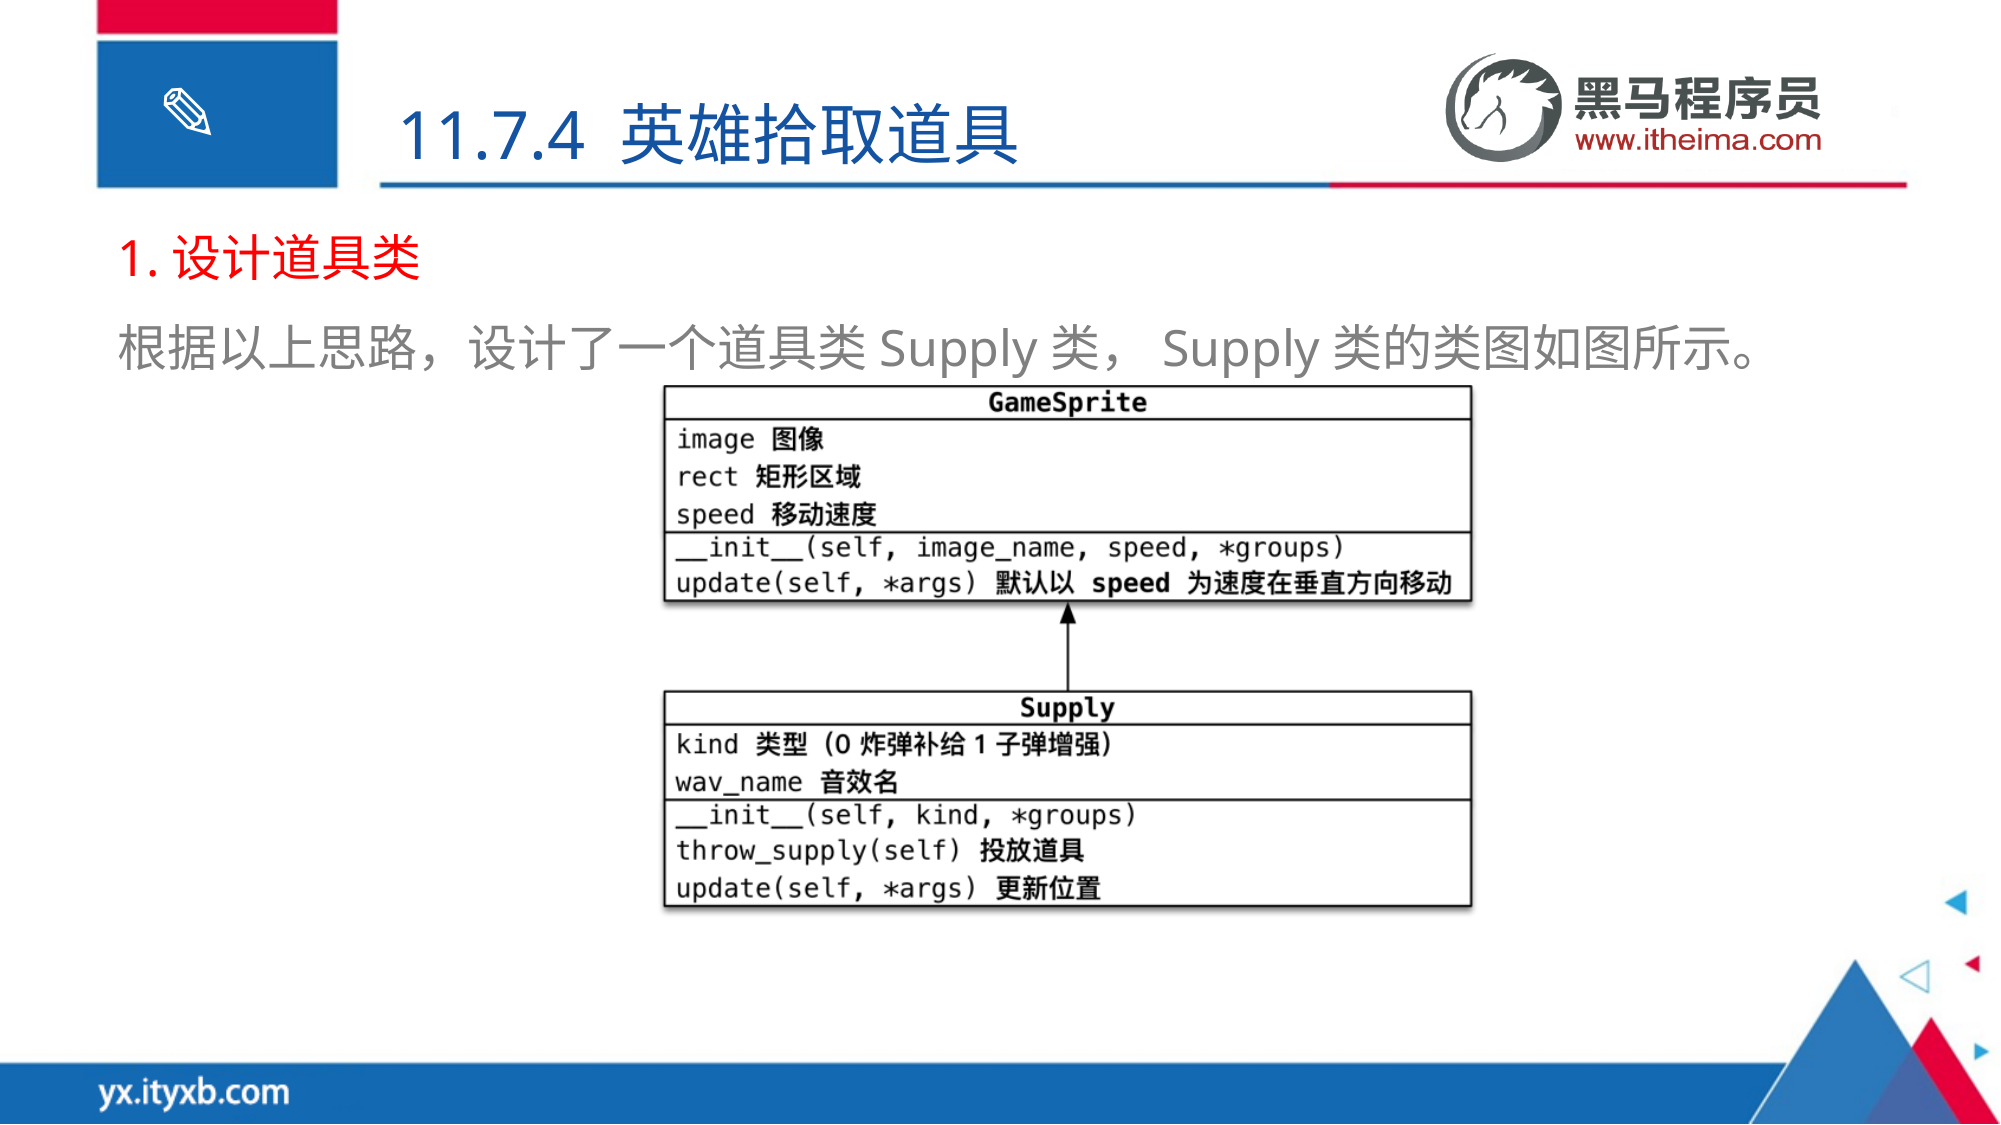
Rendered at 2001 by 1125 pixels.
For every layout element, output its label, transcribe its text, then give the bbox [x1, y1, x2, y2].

text_box 1.设计道具类 根据以上思路，设计了一个道具类Supply类，Supply类的类图如图所示。 [102, 188, 1894, 384]
text_box 11.7.4 英雄拾取道具 [382, 94, 1754, 182]
picture [0, 0, 2000, 1124]
